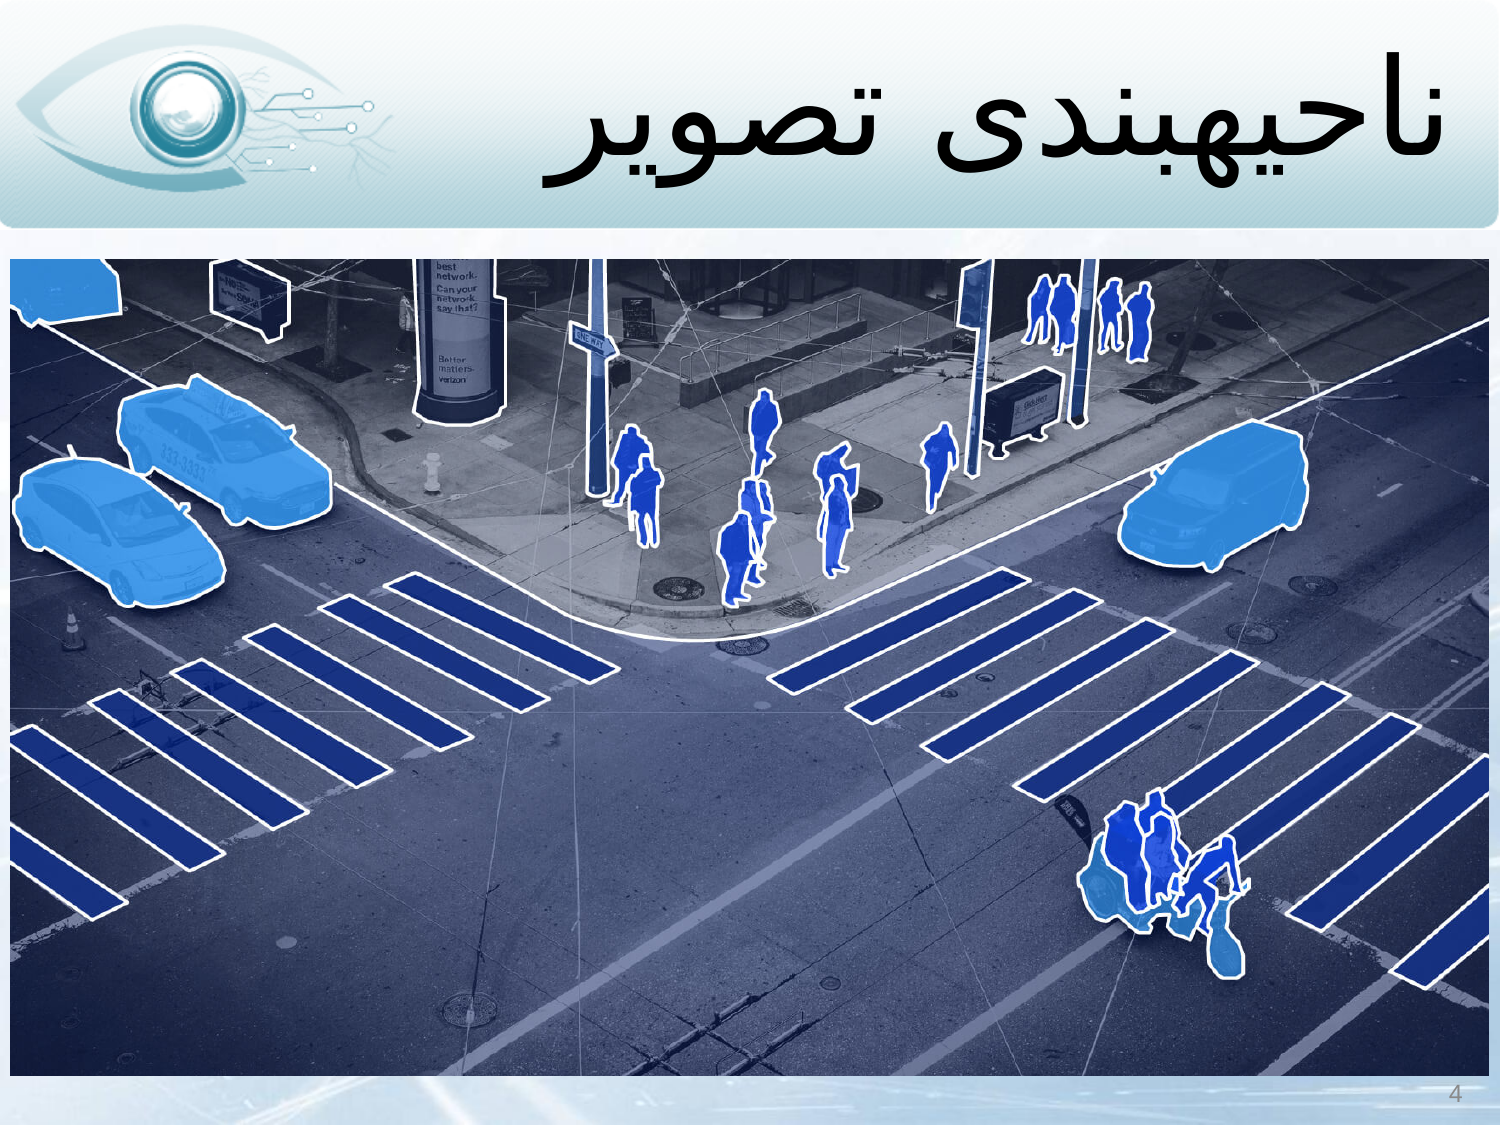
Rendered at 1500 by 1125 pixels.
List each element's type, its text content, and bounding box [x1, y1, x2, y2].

title ناحیه‏بندی تصویر [0, 7, 1500, 195]
slide_number 4 [1127, 1086, 1478, 1123]
picture [0, 230, 1500, 1125]
